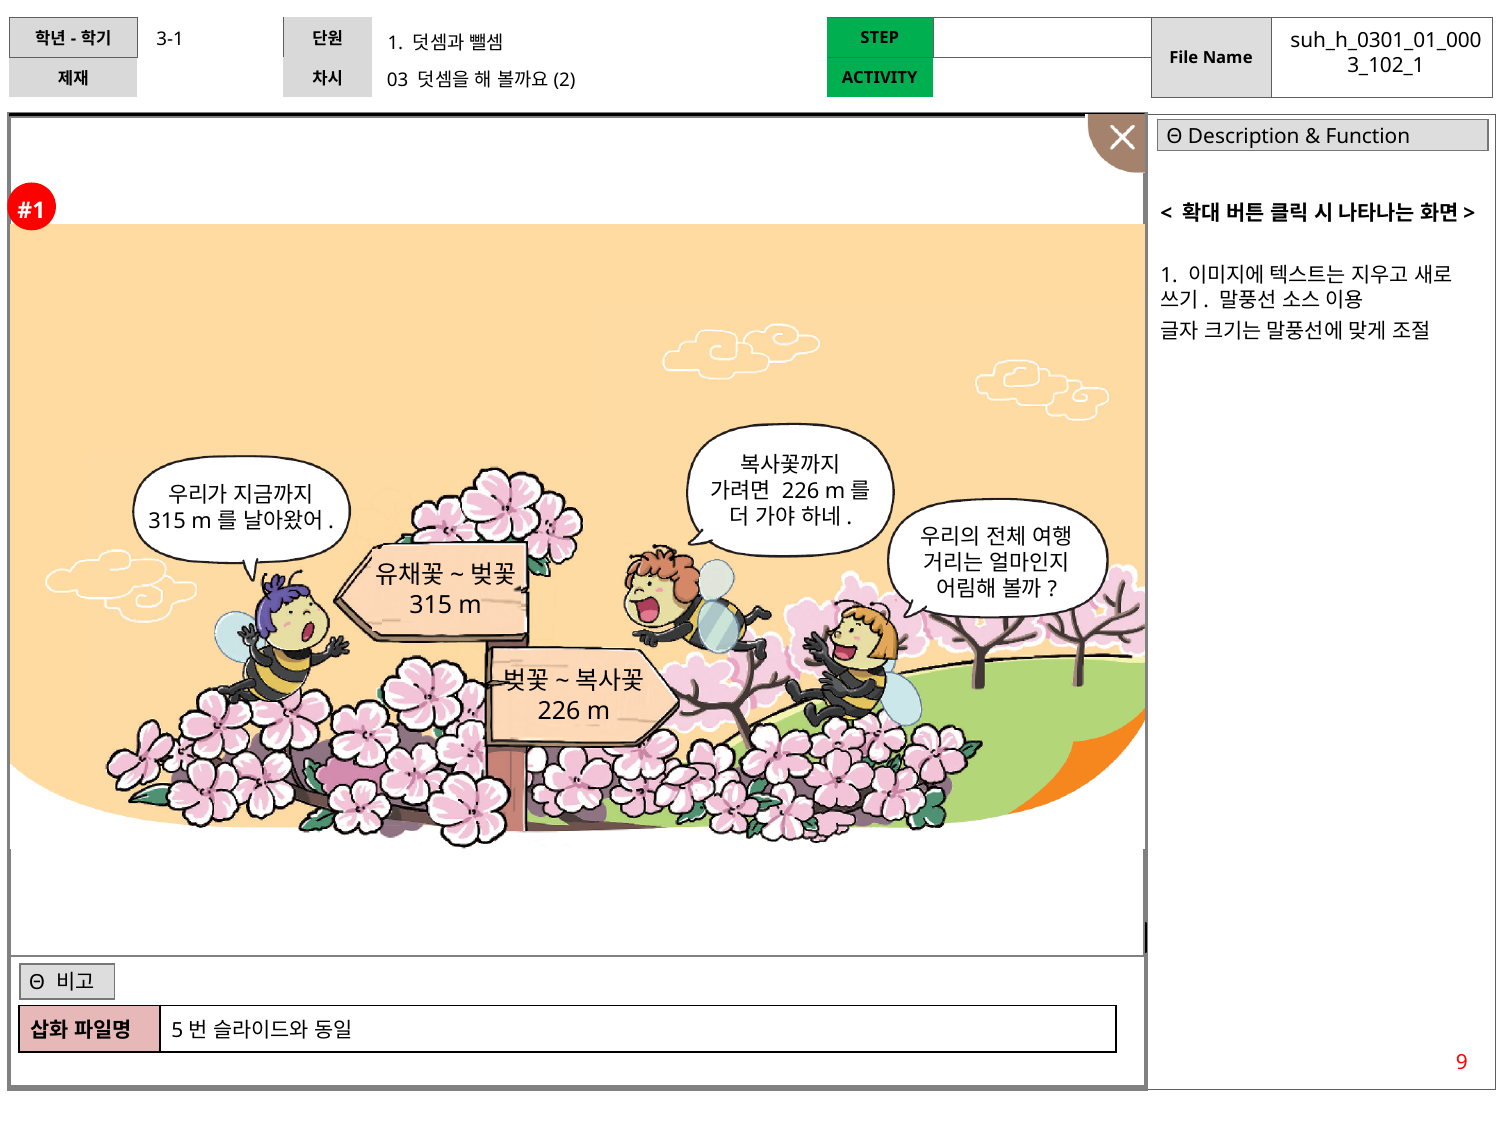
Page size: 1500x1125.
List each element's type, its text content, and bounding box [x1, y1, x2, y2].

text_box < 확대 버튼 클릭 시 나타나는 화면> 1. 이미지에 텍스트는 지우고 새로 쓰기. 말풍선 소스 이용 글자 크기는 말풍선에 맞게 조절 [1145, 160, 1500, 351]
text_box [8, 115, 1145, 223]
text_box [10, 223, 1145, 849]
text_box 1. 덧셈과 뺄셈 [372, 23, 828, 48]
text_box [8, 855, 1146, 958]
text_box #1 [5, 180, 59, 223]
table_header 5번 슬라이드와 동일 [161, 1006, 1115, 1051]
text_box 03 덧셈을 해 볼까요(2) [372, 60, 821, 96]
picture [1084, 113, 1145, 173]
text_box suh_h_0301_01_0003_102_1 [1271, 18, 1500, 84]
table_header Θ Description & Function [1158, 120, 1487, 150]
text_box 3-1 [141, 18, 284, 55]
table_header 삽화 파일명 [20, 1006, 159, 1051]
